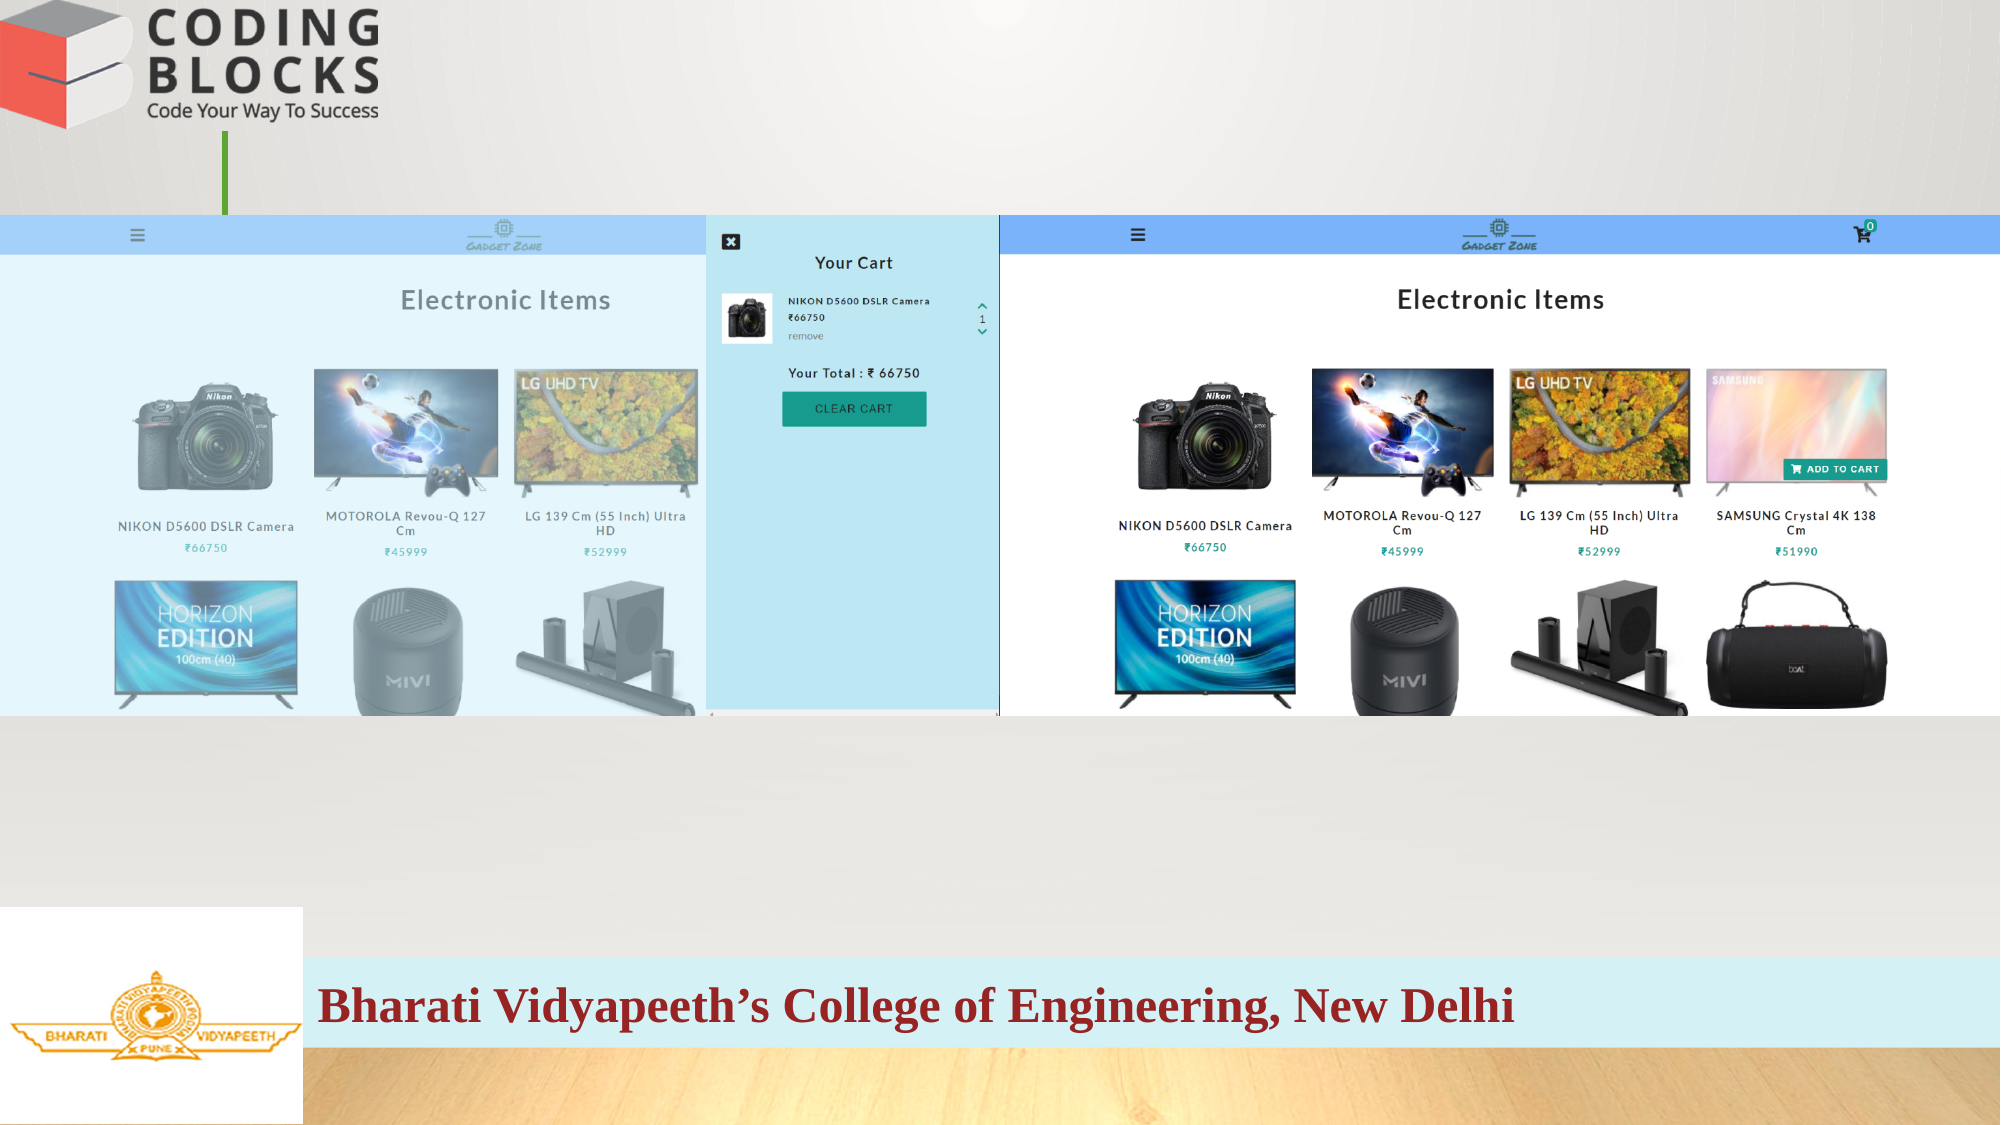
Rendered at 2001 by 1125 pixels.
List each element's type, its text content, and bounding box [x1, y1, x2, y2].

picture [0, 0, 378, 132]
picture [0, 907, 2000, 1125]
text_box Bharati Vidyapeeth’s College of Engineering, New Delhi [303, 957, 2000, 1048]
picture [0, 215, 2000, 716]
